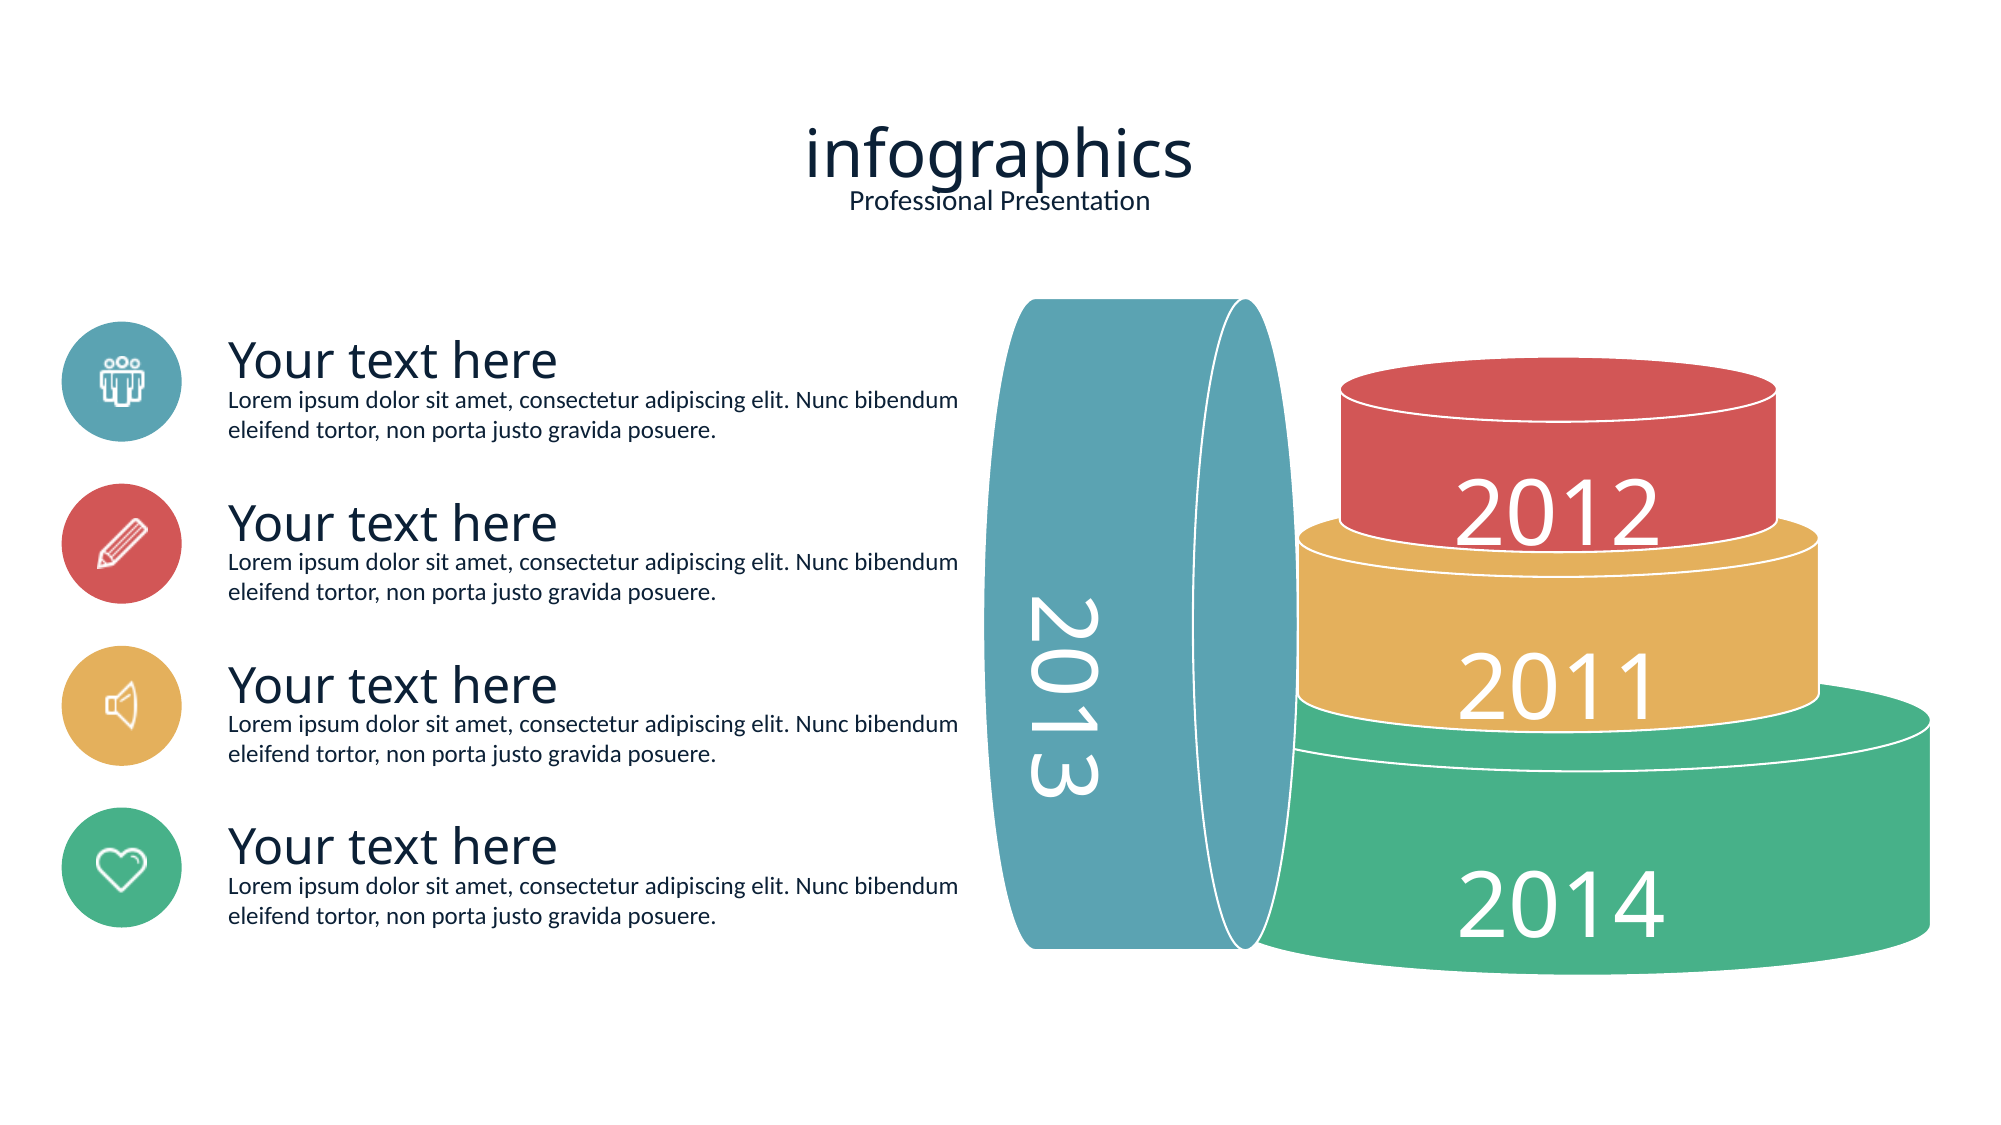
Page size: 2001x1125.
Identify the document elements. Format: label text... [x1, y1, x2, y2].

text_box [132, 103, 1868, 225]
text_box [983, 297, 1931, 976]
text_box [60, 806, 183, 929]
text_box [60, 482, 183, 605]
text_box [60, 644, 183, 767]
text_box Your text here [213, 483, 983, 559]
text_box [60, 320, 183, 443]
text_box Lorem ipsum dolor sit amet, consectetur adipiscing elit. Nunc bibendum eleifend tortor, non porta justo gravida posuere. [213, 883, 983, 937]
text_box Lorem ipsum dolor sit amet, consectetur adipiscing elit. Nunc bibendum eleifend tortor, non porta justo gravida posuere. [213, 559, 983, 613]
picture [97, 356, 148, 407]
picture [96, 680, 147, 731]
text_box Your text here [213, 321, 983, 397]
text_box Lorem ipsum dolor sit amet, consectetur adipiscing elit. Nunc bibendum eleifend tortor, non porta justo gravida posuere. [213, 397, 983, 451]
picture [96, 845, 147, 896]
picture [97, 518, 148, 569]
text_box Lorem ipsum dolor sit amet, consectetur adipiscing elit. Nunc bibendum eleifend tortor, non porta justo gravida posuere. [213, 721, 983, 776]
text_box Your text here [213, 807, 983, 883]
text_box Your text here [213, 645, 983, 721]
